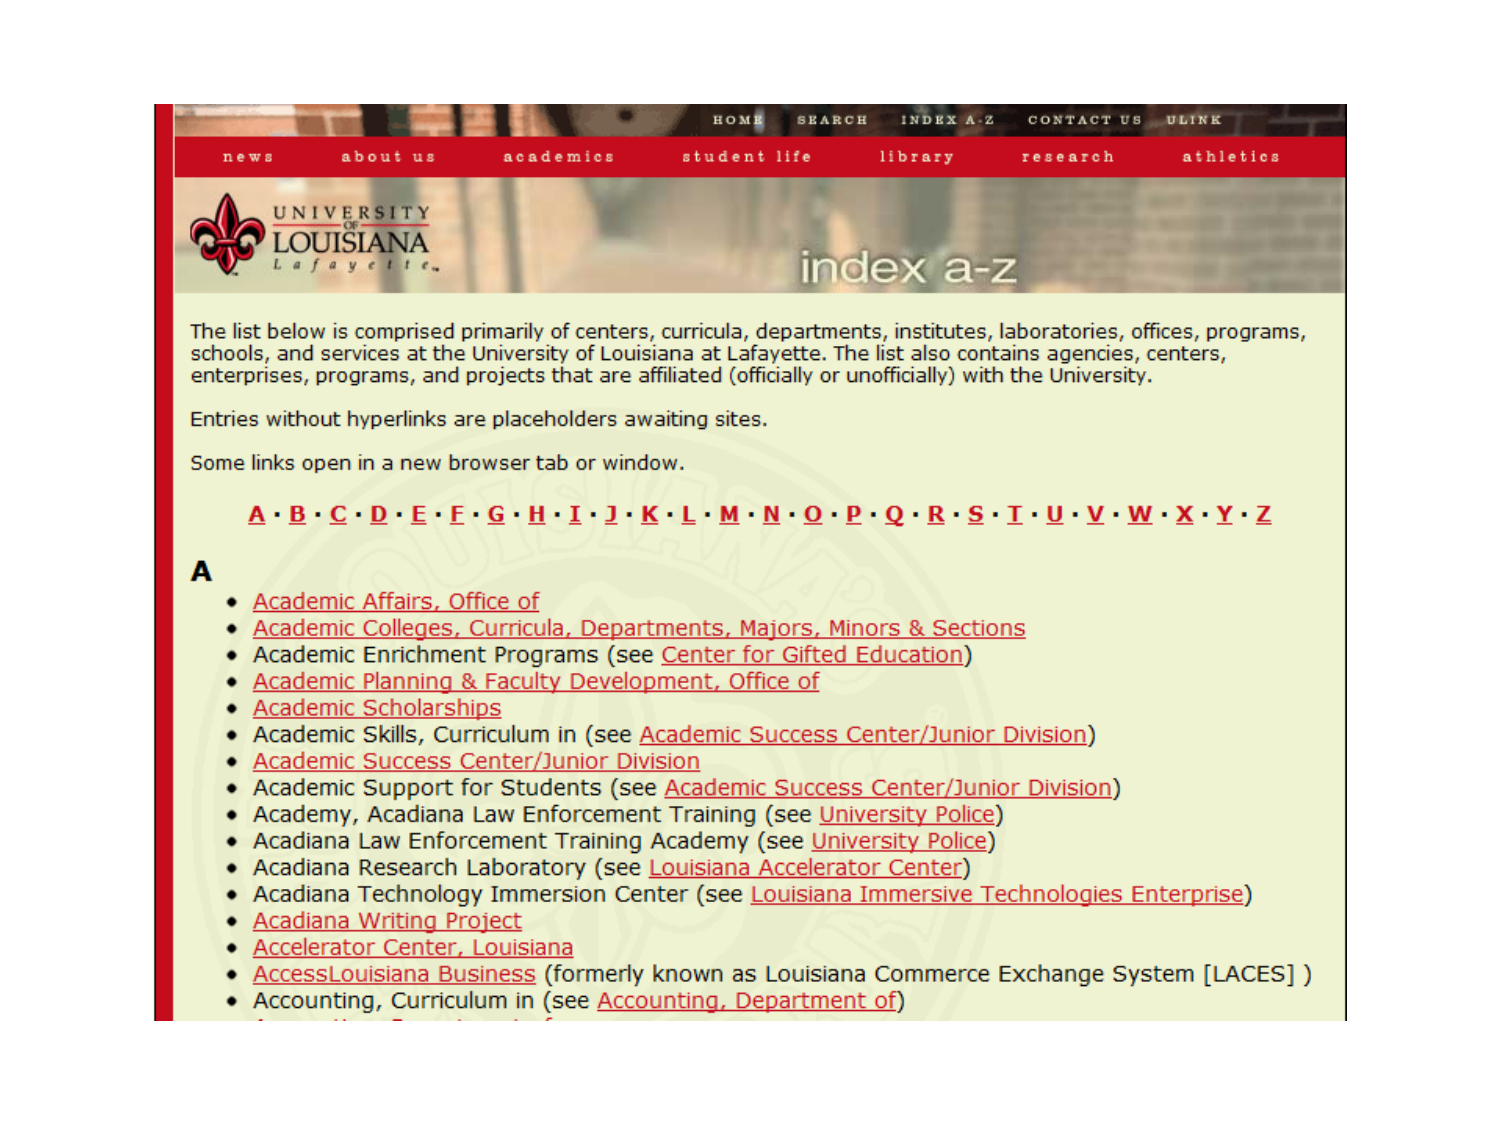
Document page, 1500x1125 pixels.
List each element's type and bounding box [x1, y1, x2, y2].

picture [153, 104, 1347, 1021]
